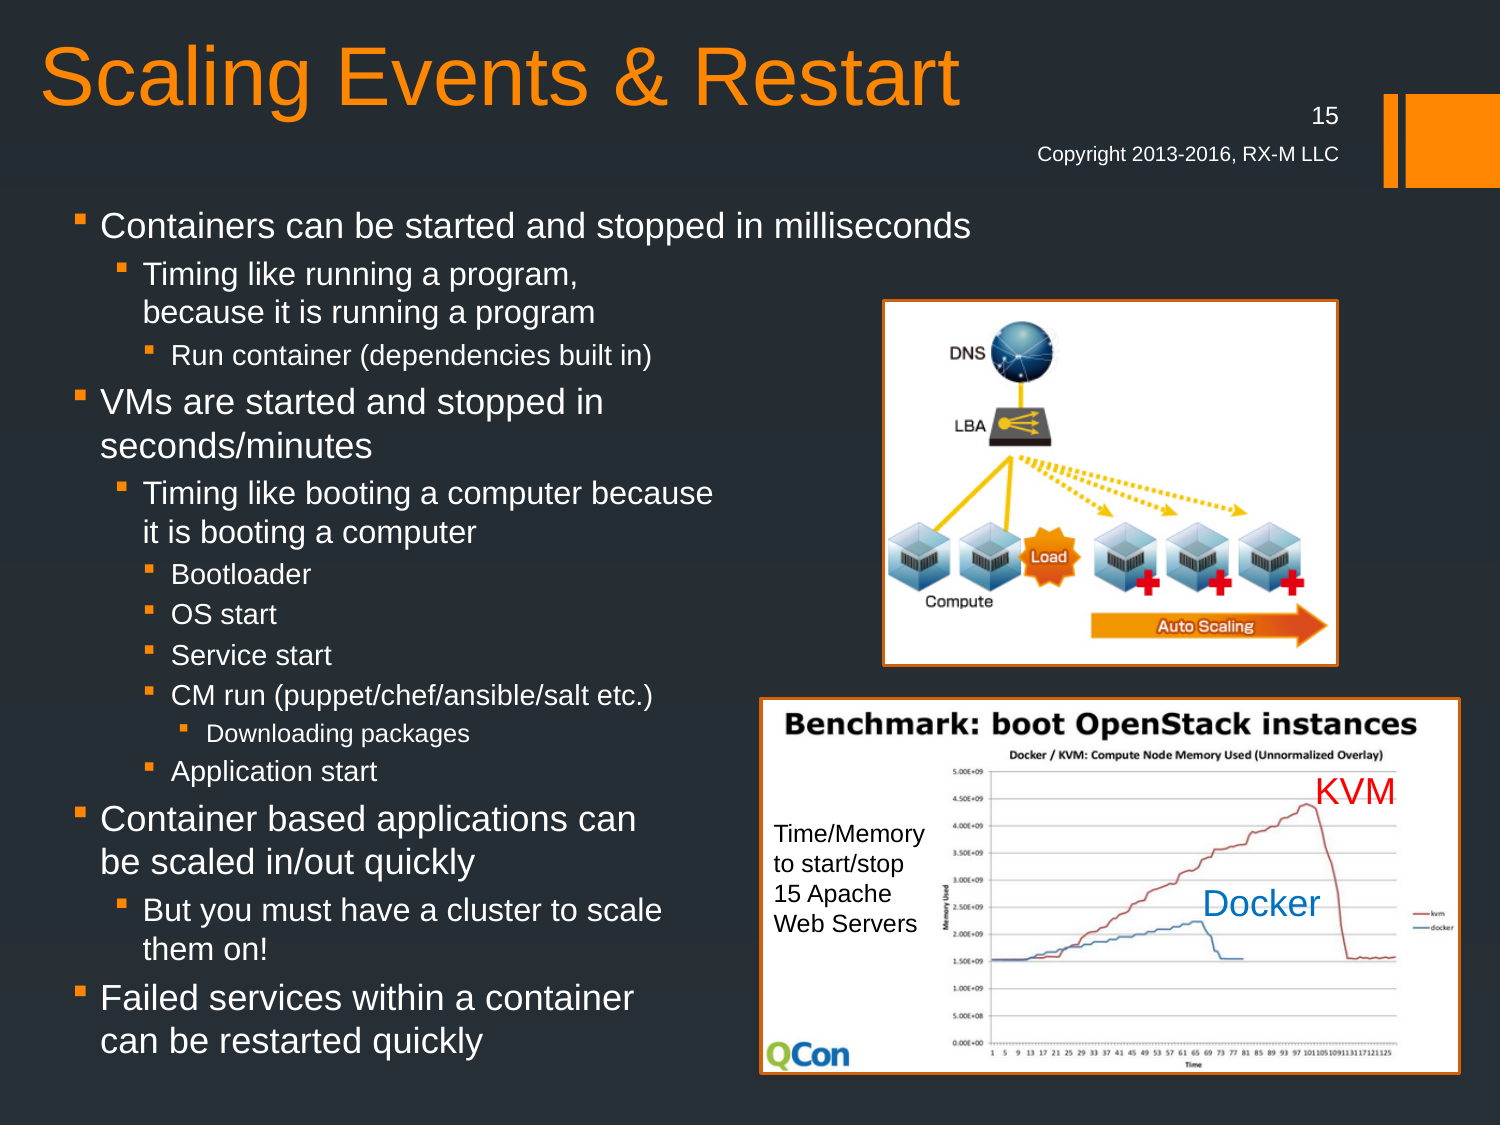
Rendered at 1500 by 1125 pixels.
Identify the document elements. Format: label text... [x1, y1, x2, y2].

footer Copyright 2013-2016, RX-M LLC [985, 140, 1355, 190]
list Containers can be started and stopped in milliseconds Timing like running a program, because it is running a program Run container (dependencies built in) VMs are started and stopped in seconds/minutes Timing like booting a computer because it is booting a computer Bootloader OS start Service start CM run (puppet/chef/ansible/salt etc.) Downloading packages Application start Container based applications can be scaled in/out quickly But you must have a cluster to scale them on! Failed services within a container can be restarted quickly [50, 194, 1100, 1072]
title Scaling Events & Restart [24, 12, 1225, 130]
picture [761, 699, 1459, 1073]
picture [884, 301, 1337, 665]
slide_number 15 [1199, 90, 1355, 140]
